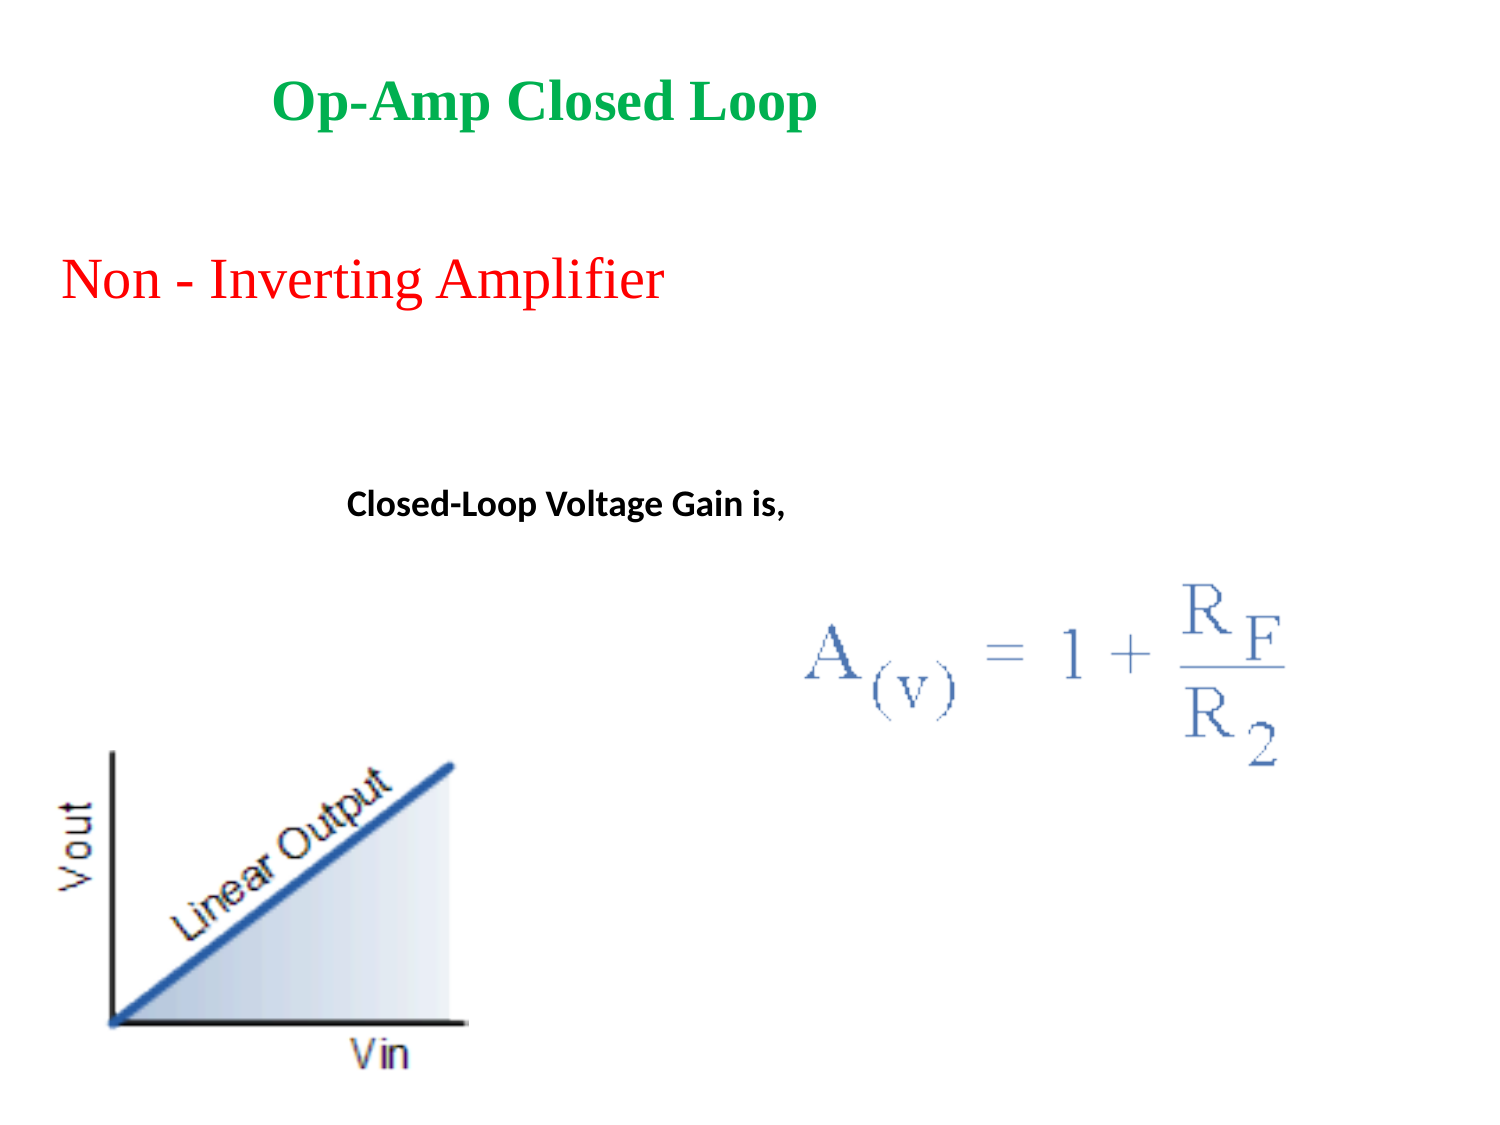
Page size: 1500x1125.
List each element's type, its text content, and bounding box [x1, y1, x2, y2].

picture [796, 573, 1295, 776]
text_box Op-Amp Closed Loop [257, 54, 835, 140]
text_box Non - Inverting Amplifier [46, 232, 944, 318]
text_box Closed-Loop Voltage Gain is, [332, 471, 802, 532]
picture [46, 750, 470, 1085]
